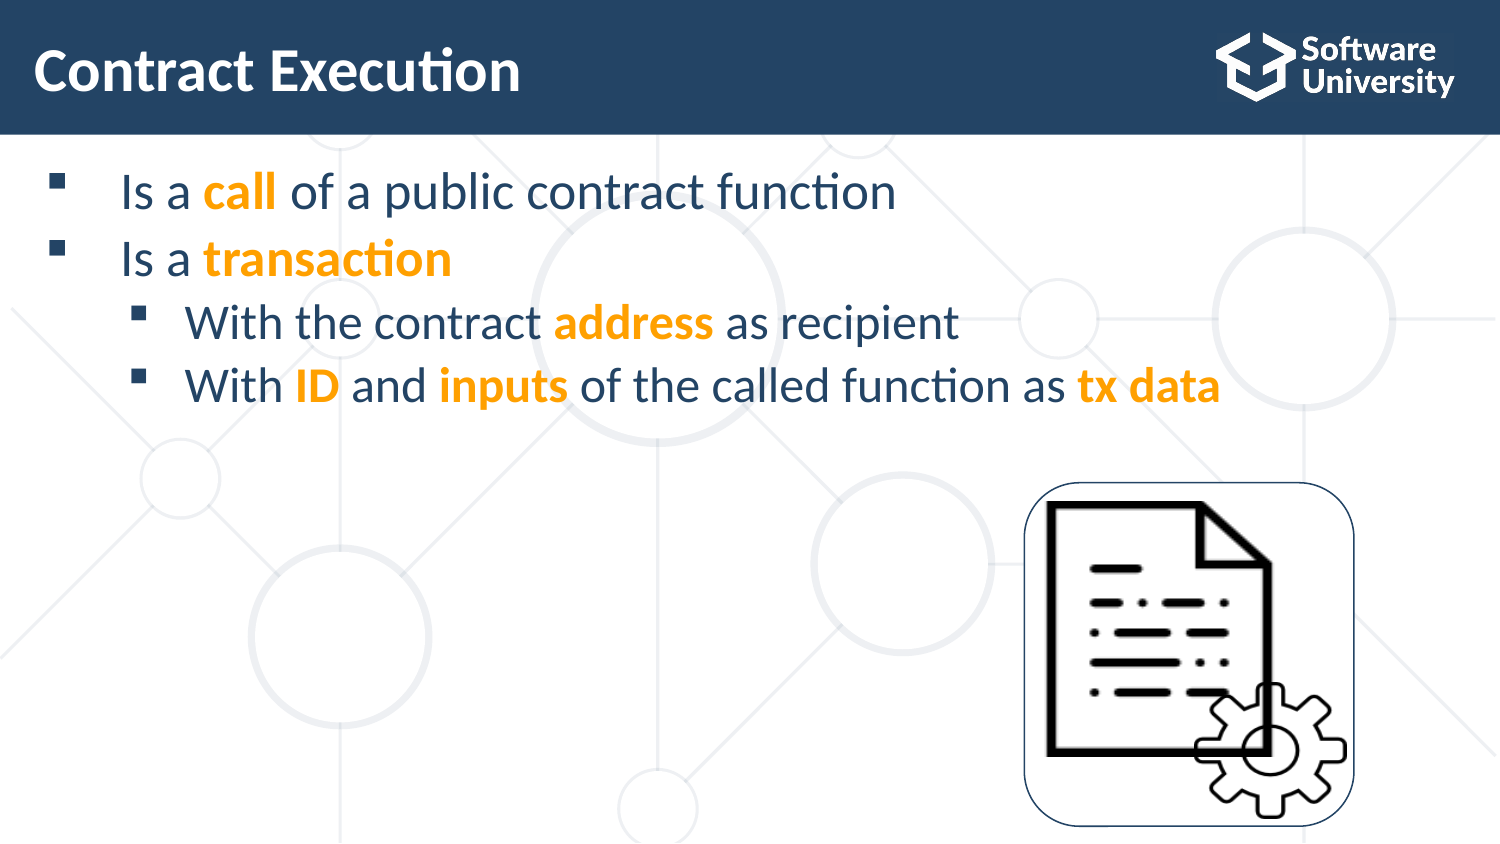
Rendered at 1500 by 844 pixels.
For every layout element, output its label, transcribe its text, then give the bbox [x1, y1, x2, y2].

text_box [1040, 482, 1354, 786]
picture [1216, 32, 1455, 102]
text_box [1024, 765, 1196, 827]
list Is a call of a public contract function Is a transaction With the contract address as recipient With ID and inputs of the called function as tx data [23, 141, 1354, 827]
picture [1016, 500, 1347, 819]
title Contract Execution [23, 12, 1193, 121]
